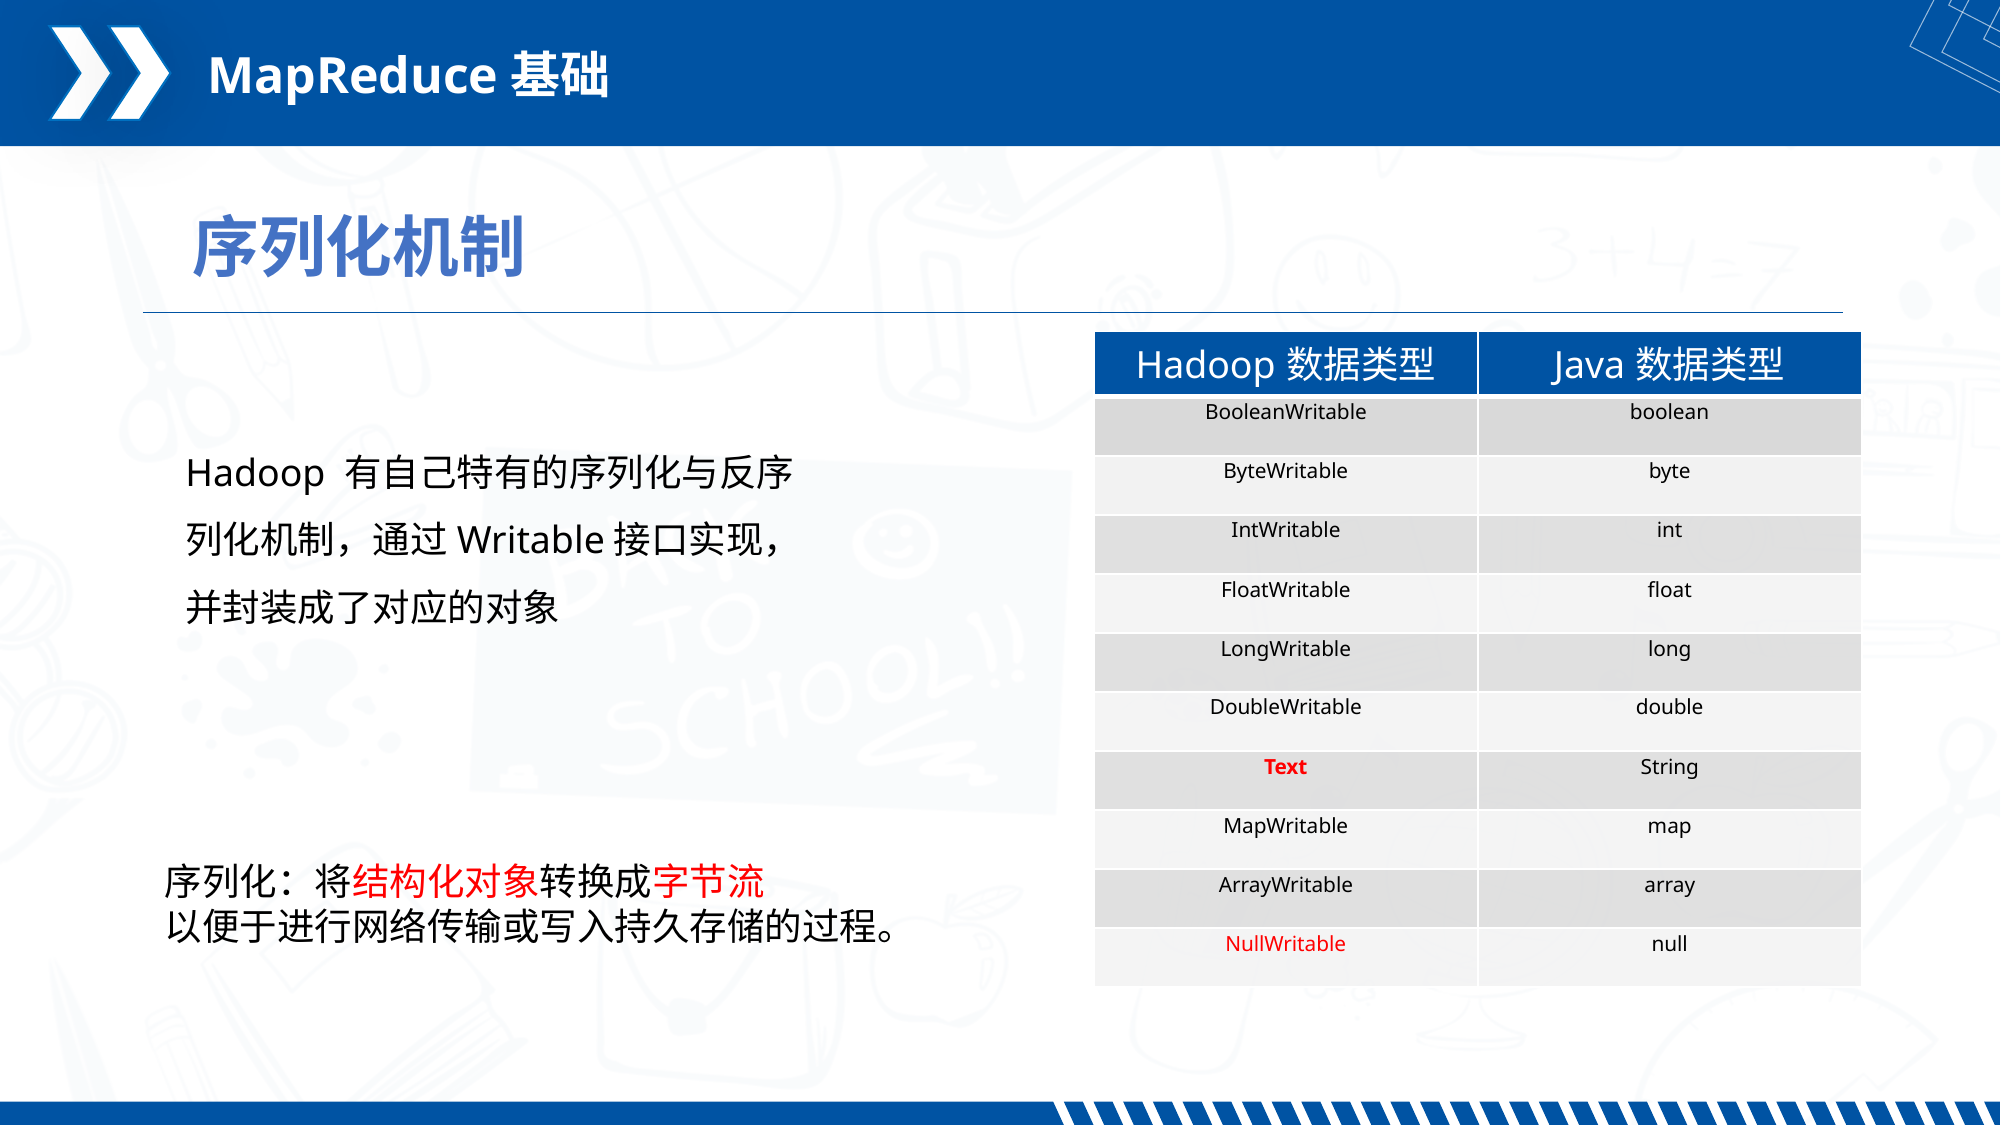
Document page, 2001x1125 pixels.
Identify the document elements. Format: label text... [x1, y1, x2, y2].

text_box [1329, 1100, 1362, 1125]
text_box [1596, 1100, 1630, 1125]
text_box [1685, 1100, 1719, 1125]
text_box [1091, 1100, 1125, 1125]
table_cell Text [1095, 752, 1477, 809]
text_box [1180, 1100, 1214, 1125]
table_cell IntWritable [1095, 516, 1477, 573]
table_cell boolean [1479, 399, 1861, 455]
table_cell float [1479, 575, 1861, 632]
text_box [1240, 1100, 1273, 1125]
text_box [1923, 1100, 1956, 1125]
text_box [106, 25, 172, 121]
text_box [1270, 1100, 1303, 1125]
text_box [1418, 1100, 1451, 1125]
text_box 序列化：将结构化对象转换成字节流 以便于进行网络传输或写入持久存储的过程。 [150, 850, 930, 956]
text_box [1745, 1100, 1778, 1125]
text_box [1537, 1100, 1570, 1125]
text_box [1715, 1100, 1748, 1125]
text_box [1448, 1100, 1481, 1125]
table_header Hadoop数据类型 [1095, 332, 1477, 394]
text_box MapReduce基础 [192, 36, 635, 112]
text_box [1062, 1100, 1095, 1125]
table_cell BooleanWritable [1095, 399, 1477, 455]
text_box [1893, 1100, 1926, 1125]
table_cell ByteWritable [1095, 457, 1477, 514]
picture [0, 0, 2001, 1125]
table_cell FloatWritable [1095, 575, 1477, 632]
table_cell double [1479, 693, 1861, 750]
text_box [1388, 1100, 1422, 1125]
text_box [1299, 1100, 1333, 1125]
table_cell null [1479, 929, 1861, 986]
text_box [1359, 1100, 1392, 1125]
table_cell int [1479, 516, 1861, 573]
table_cell array [1479, 870, 1861, 927]
table_cell LongWritable [1095, 634, 1477, 691]
table_cell String [1479, 752, 1861, 809]
text_box [1151, 1100, 1184, 1125]
table_cell map [1479, 811, 1861, 868]
text_box [1626, 1100, 1659, 1125]
text_box [1982, 1100, 2000, 1125]
text_box [1804, 1100, 1837, 1125]
text_box [1774, 1100, 1808, 1125]
text_box 序列化机制 [177, 181, 542, 292]
text_box [1121, 1100, 1155, 1125]
table_header Java数据类型 [1479, 332, 1861, 394]
text_box [1834, 1100, 1867, 1125]
table_cell ArrayWritable [1095, 870, 1477, 927]
text_box [0, 1100, 1065, 1125]
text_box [1937, 0, 2000, 95]
text_box Hadoop 有自己特有的序列化与反序列化机制，通过Writable接口实现，并封装成了对应的对象 [170, 418, 844, 636]
table_cell DoubleWritable [1095, 693, 1477, 750]
text_box [1566, 1100, 1600, 1125]
text_box [1655, 1100, 1689, 1125]
text_box [47, 25, 98, 121]
table_cell long [1479, 634, 1861, 691]
text_box [1952, 1100, 1986, 1125]
table_cell MapWritable [1095, 811, 1477, 868]
text_box [1210, 1100, 1244, 1125]
text_box [1477, 1100, 1511, 1125]
table_cell byte [1479, 457, 1861, 514]
text_box [1863, 1100, 1897, 1125]
table_cell NullWritable [1095, 929, 1477, 986]
text_box [1507, 1100, 1540, 1125]
text_box [0, 0, 2000, 147]
